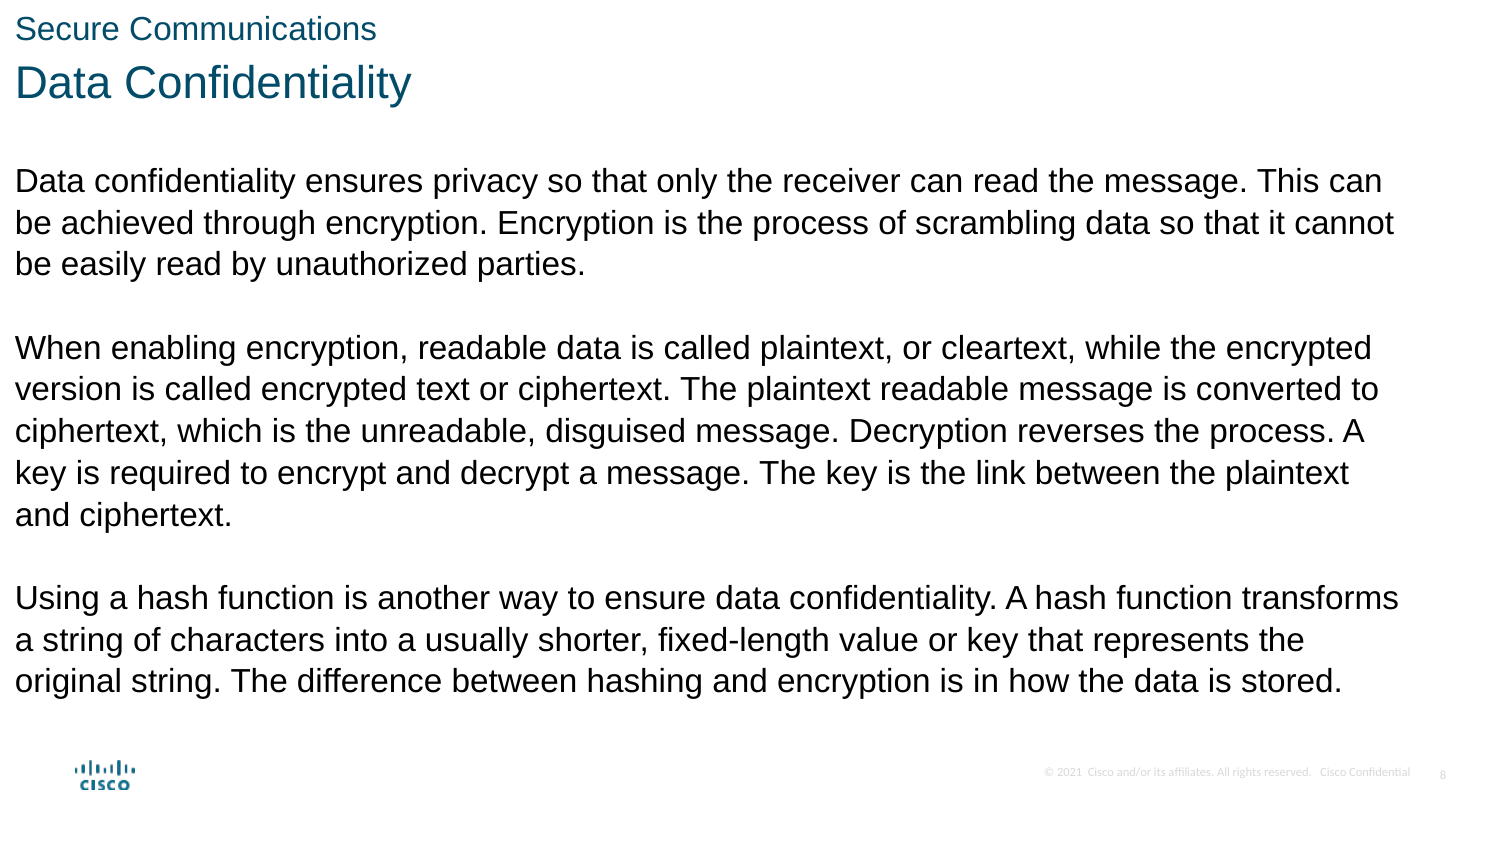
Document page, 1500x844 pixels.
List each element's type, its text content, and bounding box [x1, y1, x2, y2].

picture [75, 759, 135, 790]
list Data Confidentiality [0, 45, 1500, 195]
text_box Data confidentiality ensures privacy so that only the receiver can read the message. This can be achieved through encryption. Encryption is the process of scrambling data so that it cannot be easily read by unauthorized parties. When enabling encryption, readable data is called plaintext, or cleartext, while the encrypted version is called encrypted text or ciphertext. The plaintext readable message is converted to ciphertext, which is the unreadable, disguised message. Decryption reverses the process. A key is required to encrypt and decrypt a message. The key is the link between the plaintext and ciphertext. Using a hash function is another way to ensure data confidentiality. A hash function transforms a string of characters into a usually shorter, fixed-length value or key that represents the original string. The difference between hashing and encryption is in how the data is stored. [0, 149, 1425, 572]
list Secure Communications [0, 0, 1500, 45]
slide_number <number> [1425, 759, 1500, 797]
